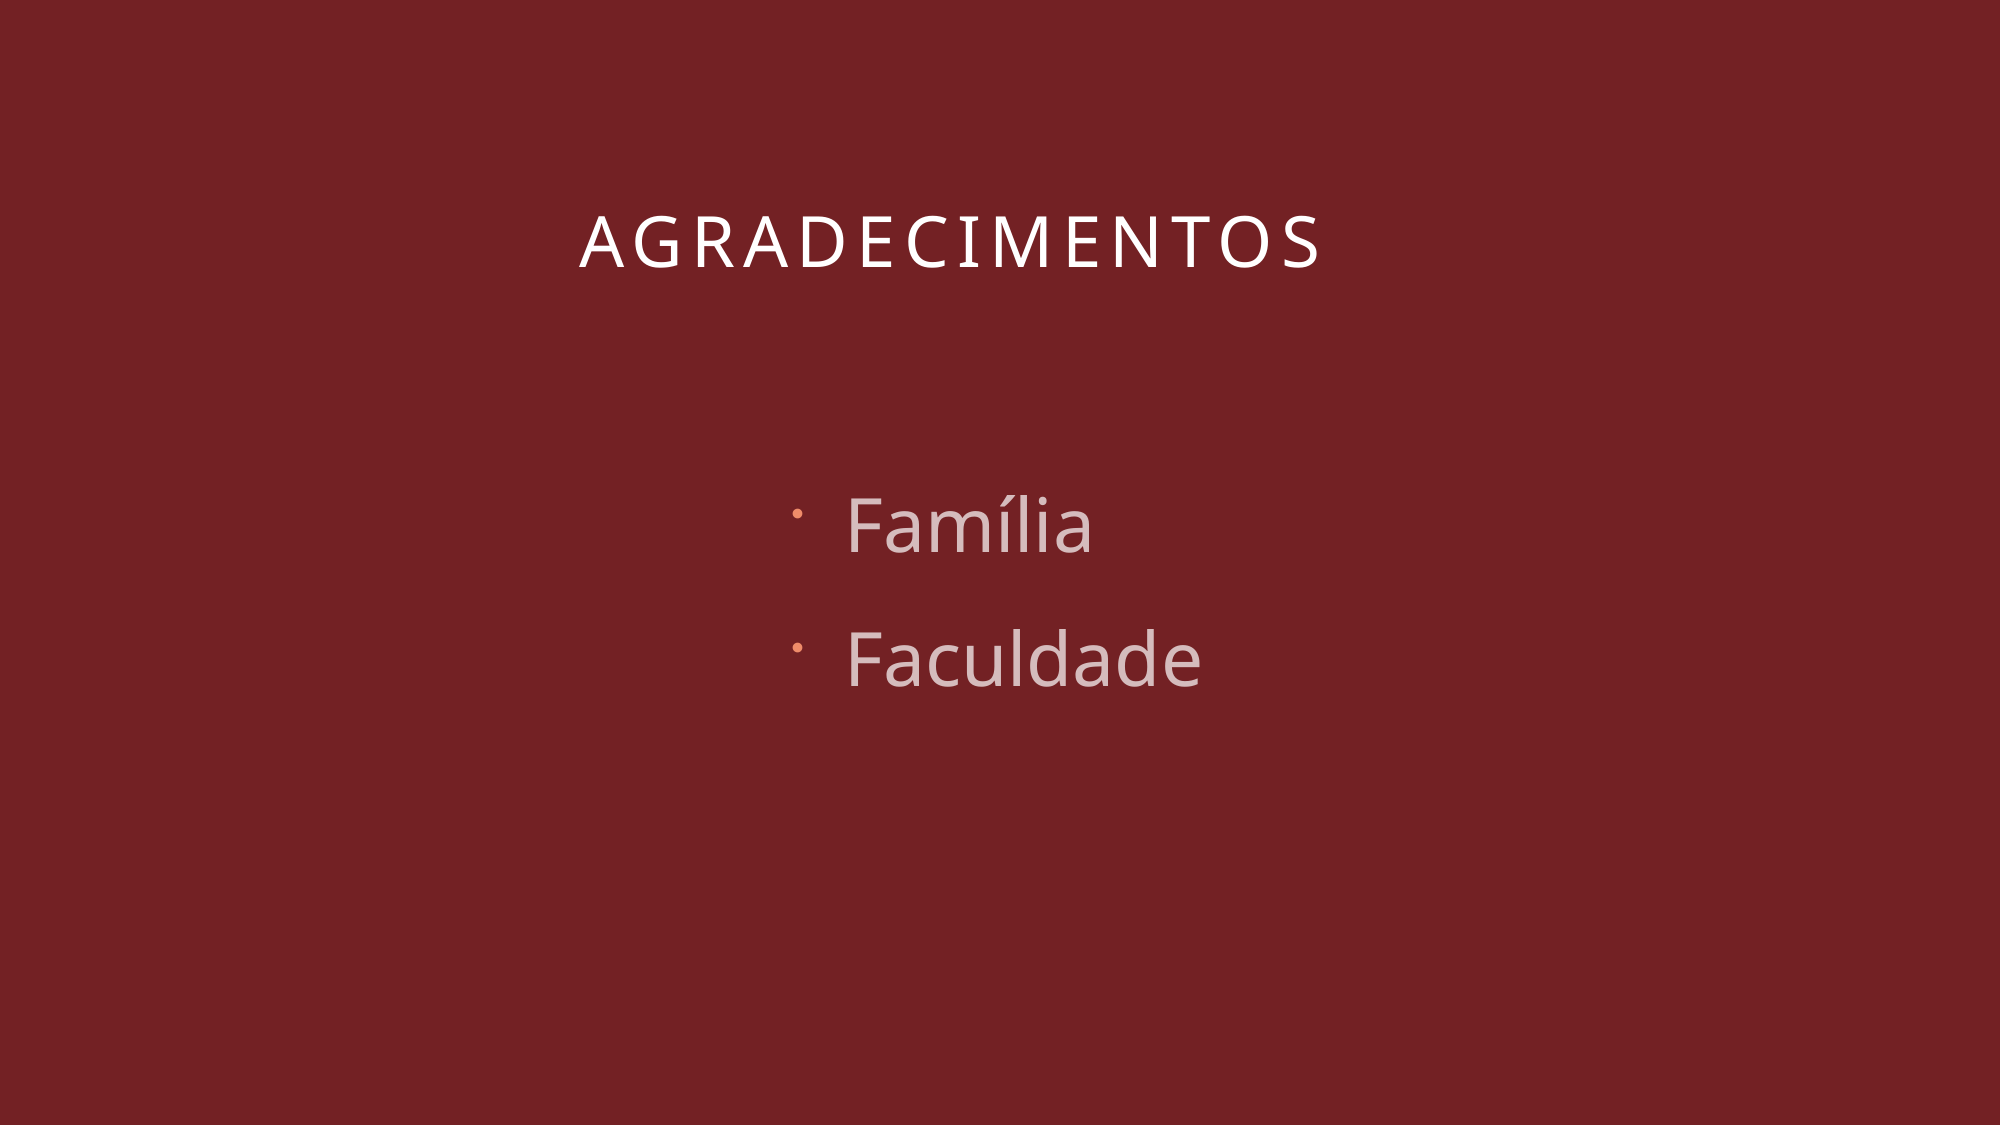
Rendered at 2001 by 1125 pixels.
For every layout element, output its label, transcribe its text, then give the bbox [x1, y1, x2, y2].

title Agradecimentos [579, 196, 1421, 305]
list Família Faculdade [785, 455, 1215, 670]
